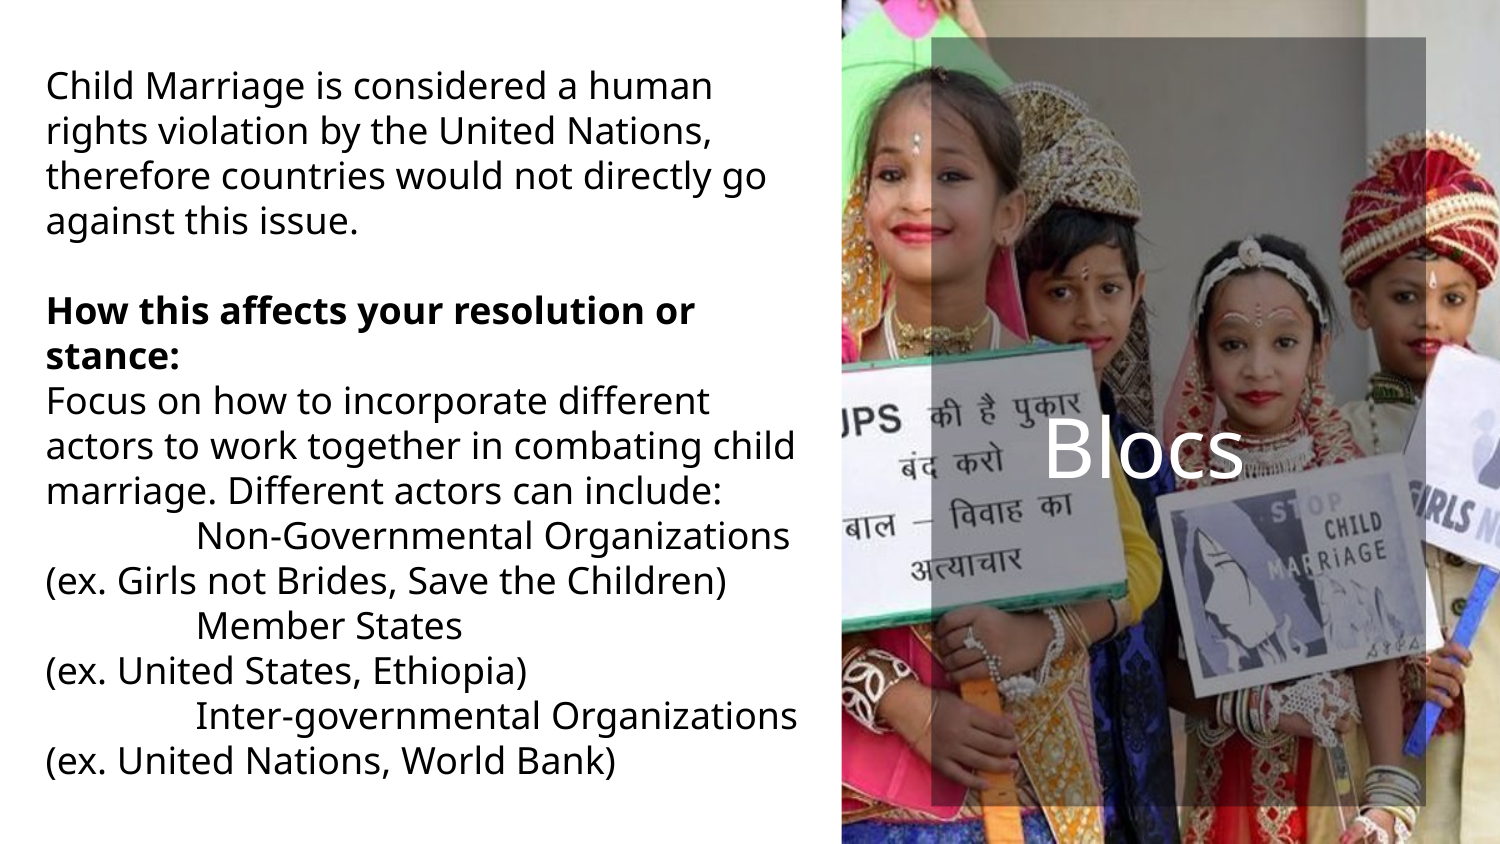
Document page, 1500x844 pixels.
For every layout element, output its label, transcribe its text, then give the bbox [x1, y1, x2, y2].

picture [841, 0, 1500, 844]
text_box Child Marriage is considered a human rights violation by the United Nations, therefore countries would not directly go against this issue. How this affects your resolution or stance: Focus on how to incorporate different actors to work together in combating child marriage. Different actors can include: Non-Governmental Organizations (ex. Girls not Brides, Save the Children) Member States (ex. United States, Ethiopia) Inter-governmental Organizations (ex. United Nations, World Bank) [30, 246, 822, 598]
